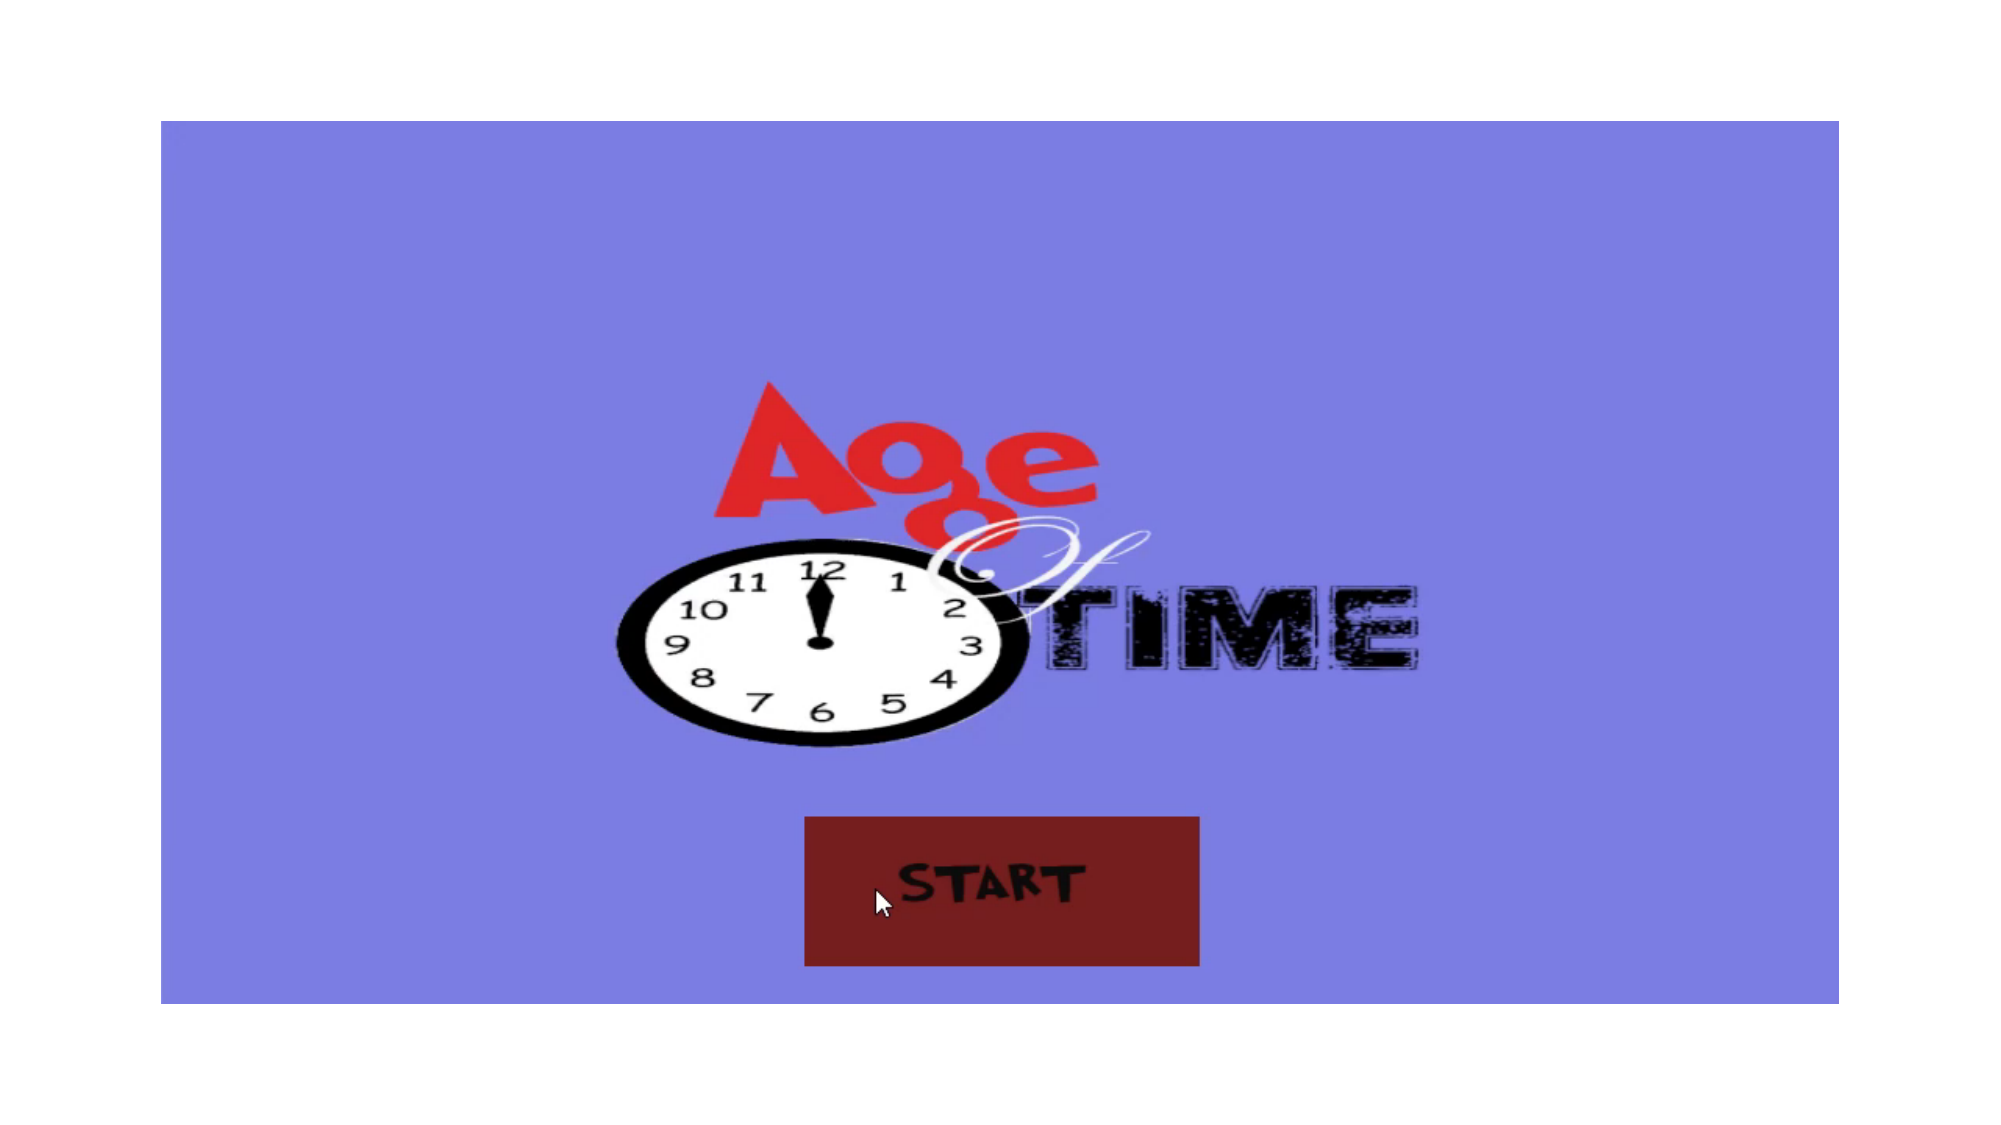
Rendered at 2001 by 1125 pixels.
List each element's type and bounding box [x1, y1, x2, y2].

text_box [160, 120, 1839, 1005]
